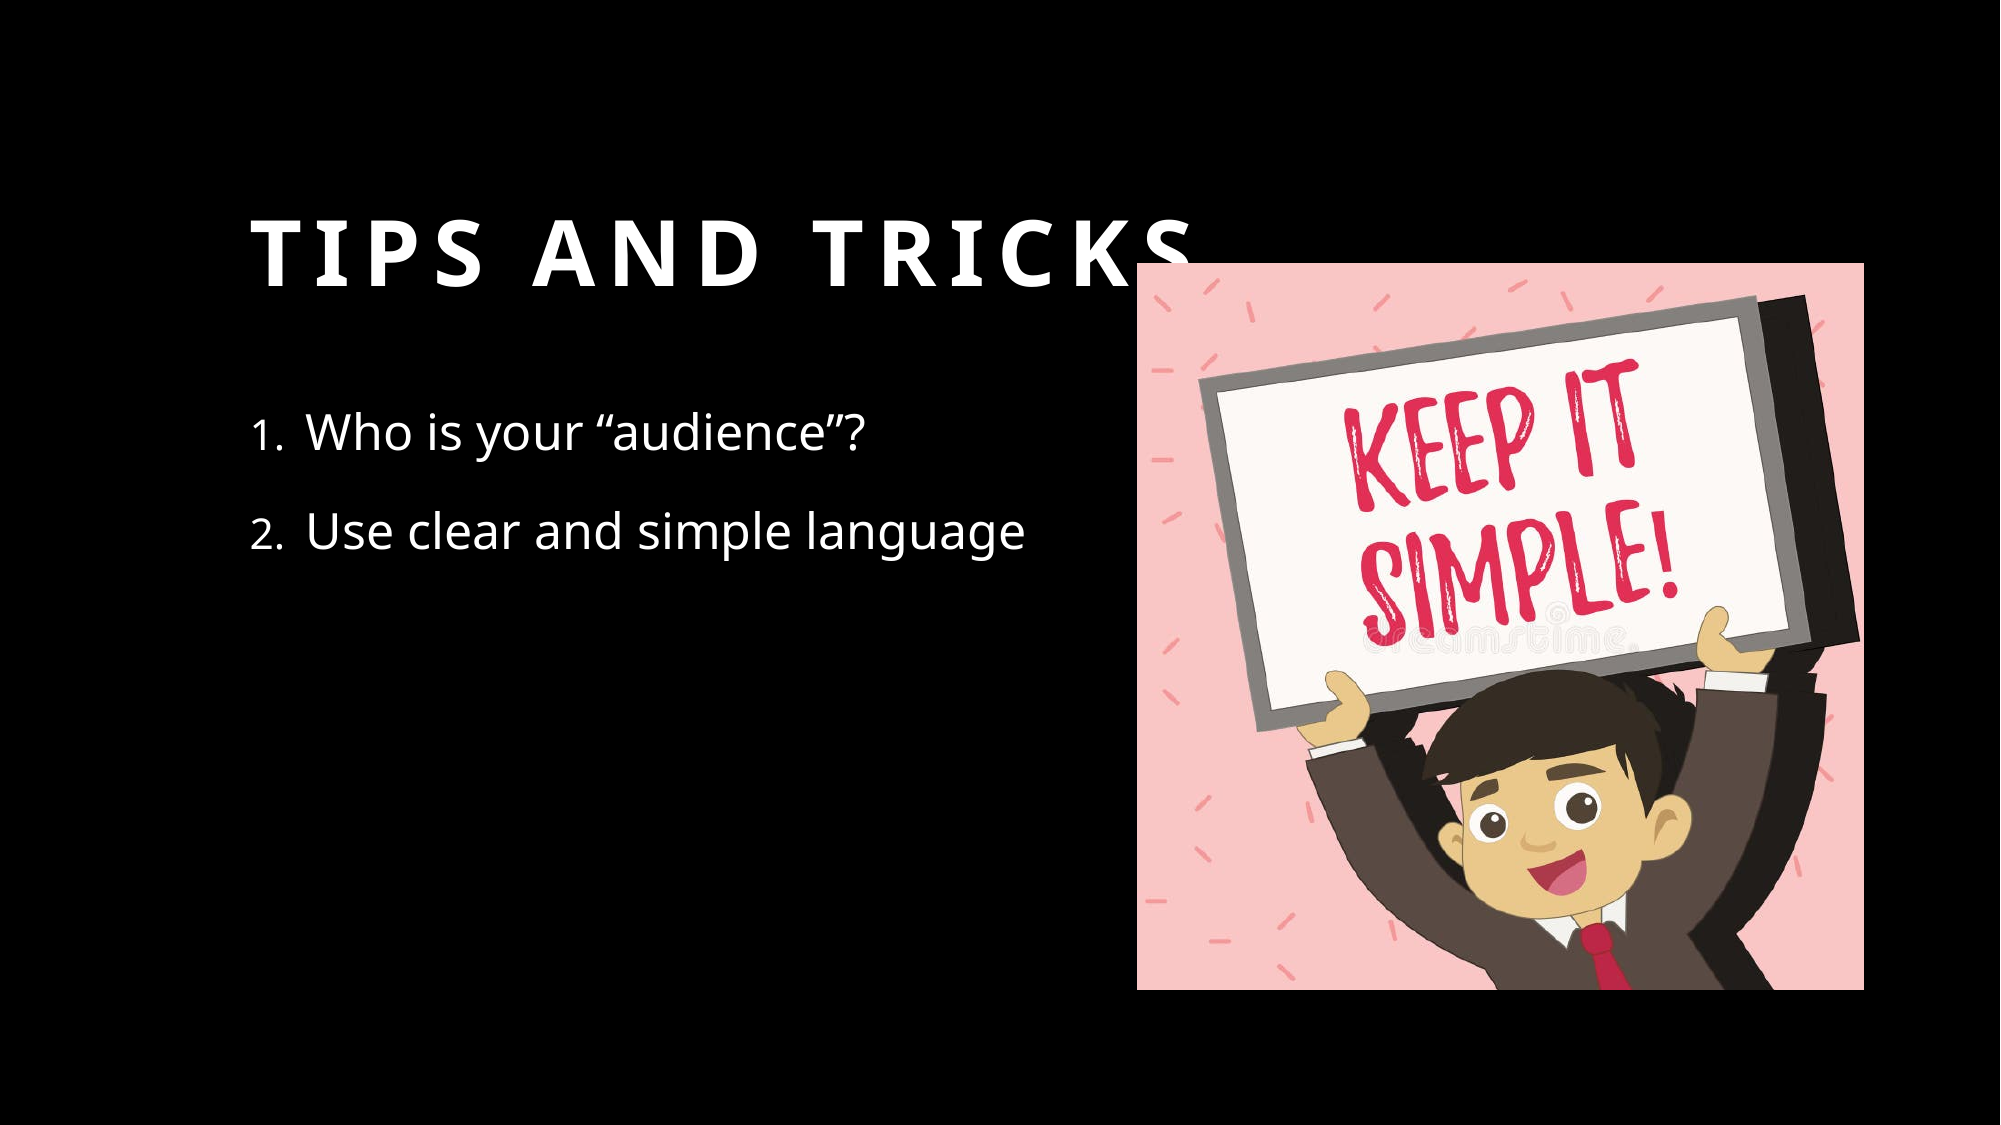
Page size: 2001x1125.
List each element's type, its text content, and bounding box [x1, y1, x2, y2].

list Who is your “audience”? Use clear and simple language [234, 375, 1138, 1000]
picture [1137, 263, 1864, 990]
title Tips and tricks [234, 171, 1750, 313]
